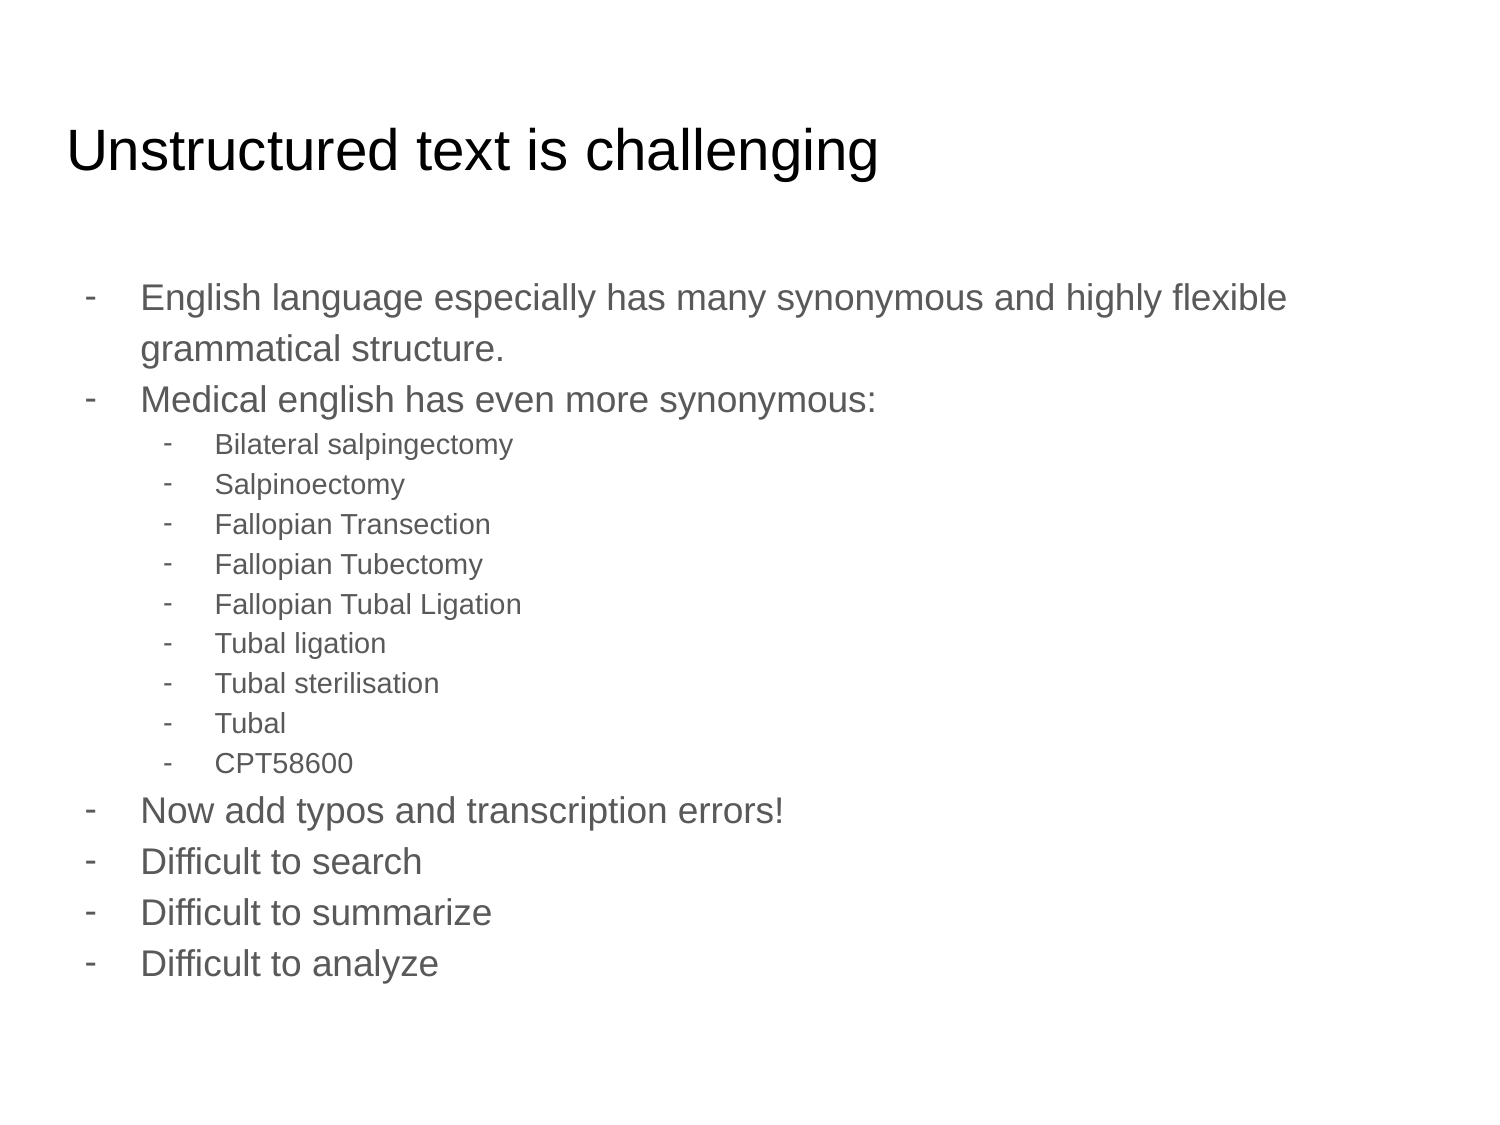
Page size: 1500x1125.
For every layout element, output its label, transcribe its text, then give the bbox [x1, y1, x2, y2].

list English language especially has many synonymous and highly flexible grammatical structure. Medical english has even more synonymous: Bilateral salpingectomy Salpinoectomy Fallopian Transection Fallopian Tubectomy Fallopian Tubal Ligation Tubal ligation Tubal sterilisation Tubal CPT58600 Now add typos and transcription errors! Difficult to search Difficult to summarize Difficult to analyze [51, 252, 1449, 1000]
title Unstructured text is challenging [51, 97, 1449, 223]
